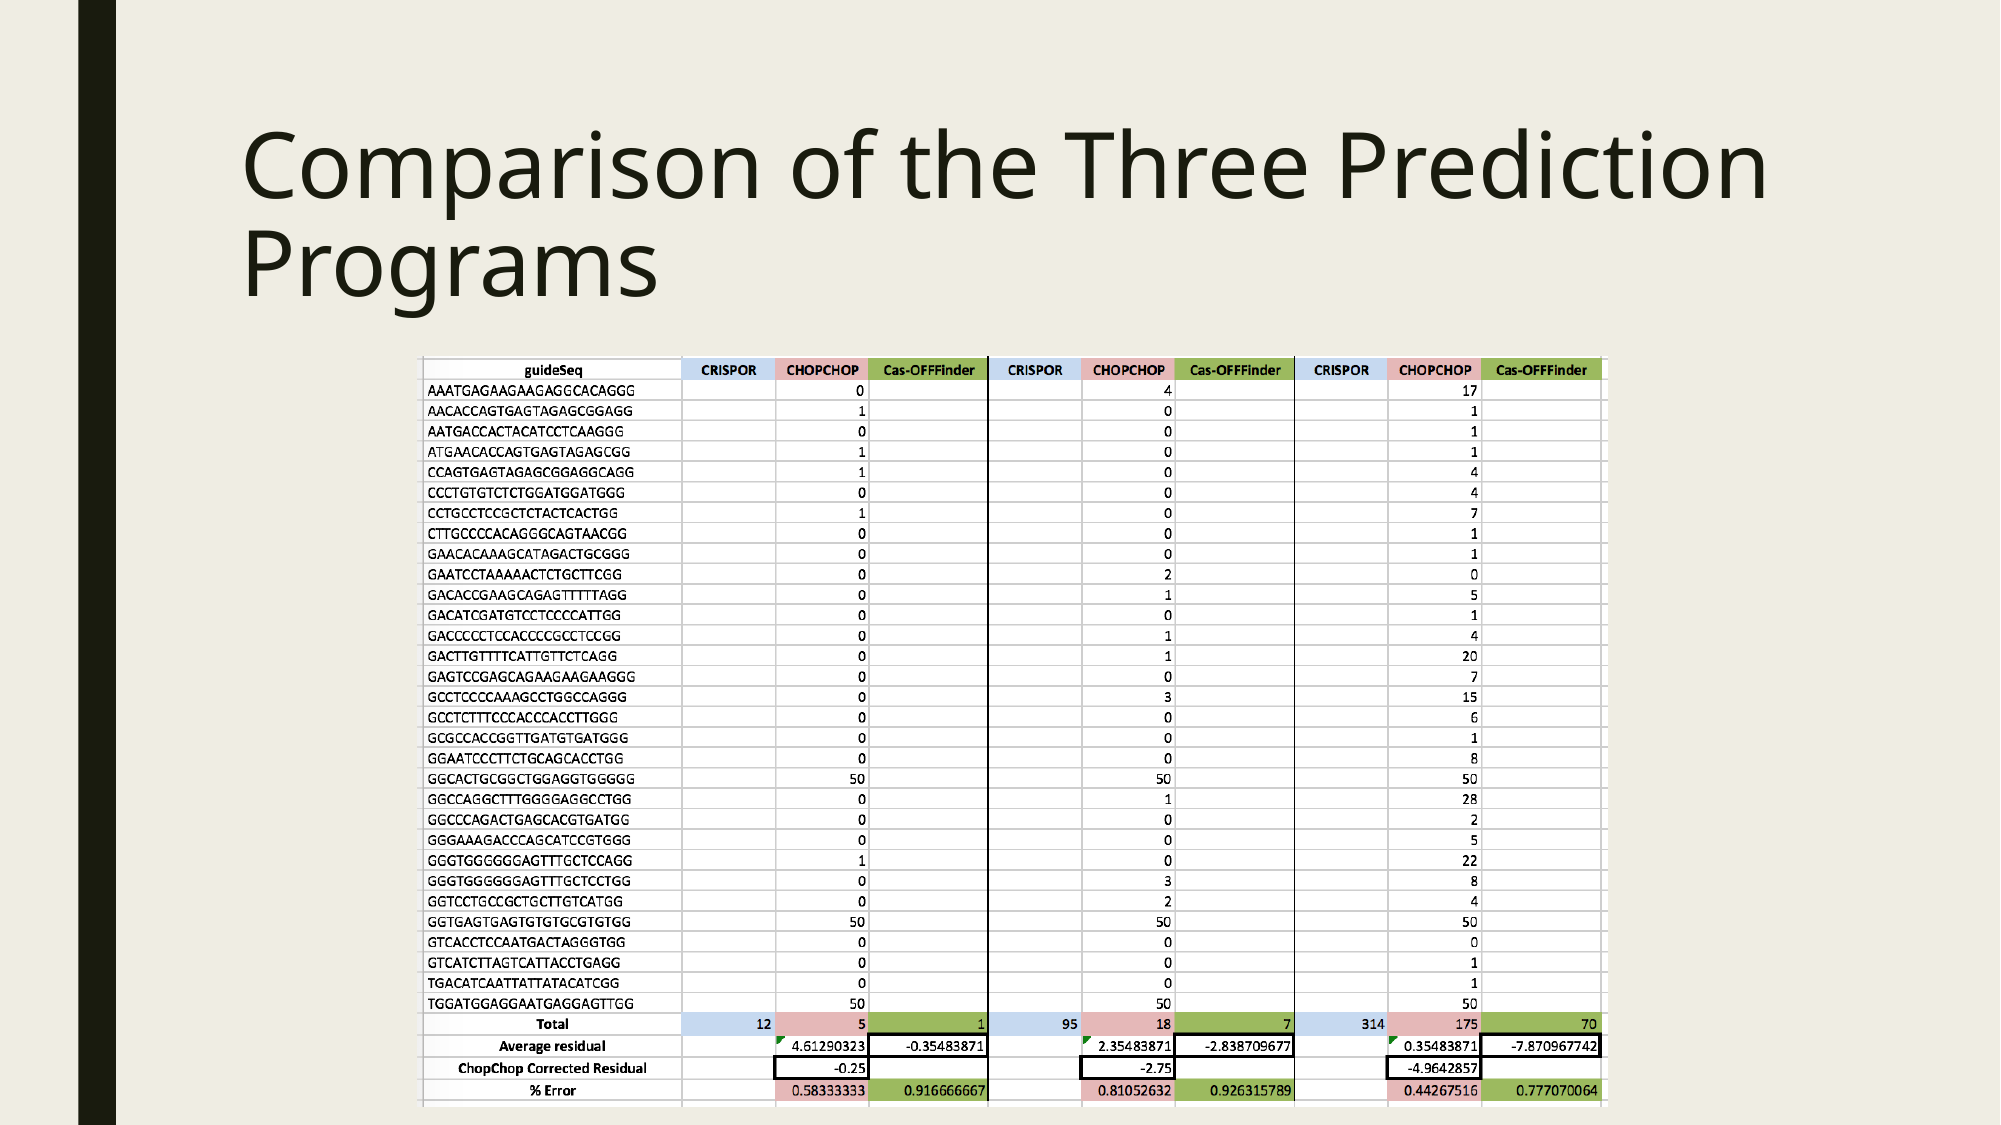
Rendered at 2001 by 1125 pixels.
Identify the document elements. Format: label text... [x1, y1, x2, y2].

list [417, 356, 1608, 1107]
title Comparison of the Three Prediction Programs [225, 112, 1800, 357]
